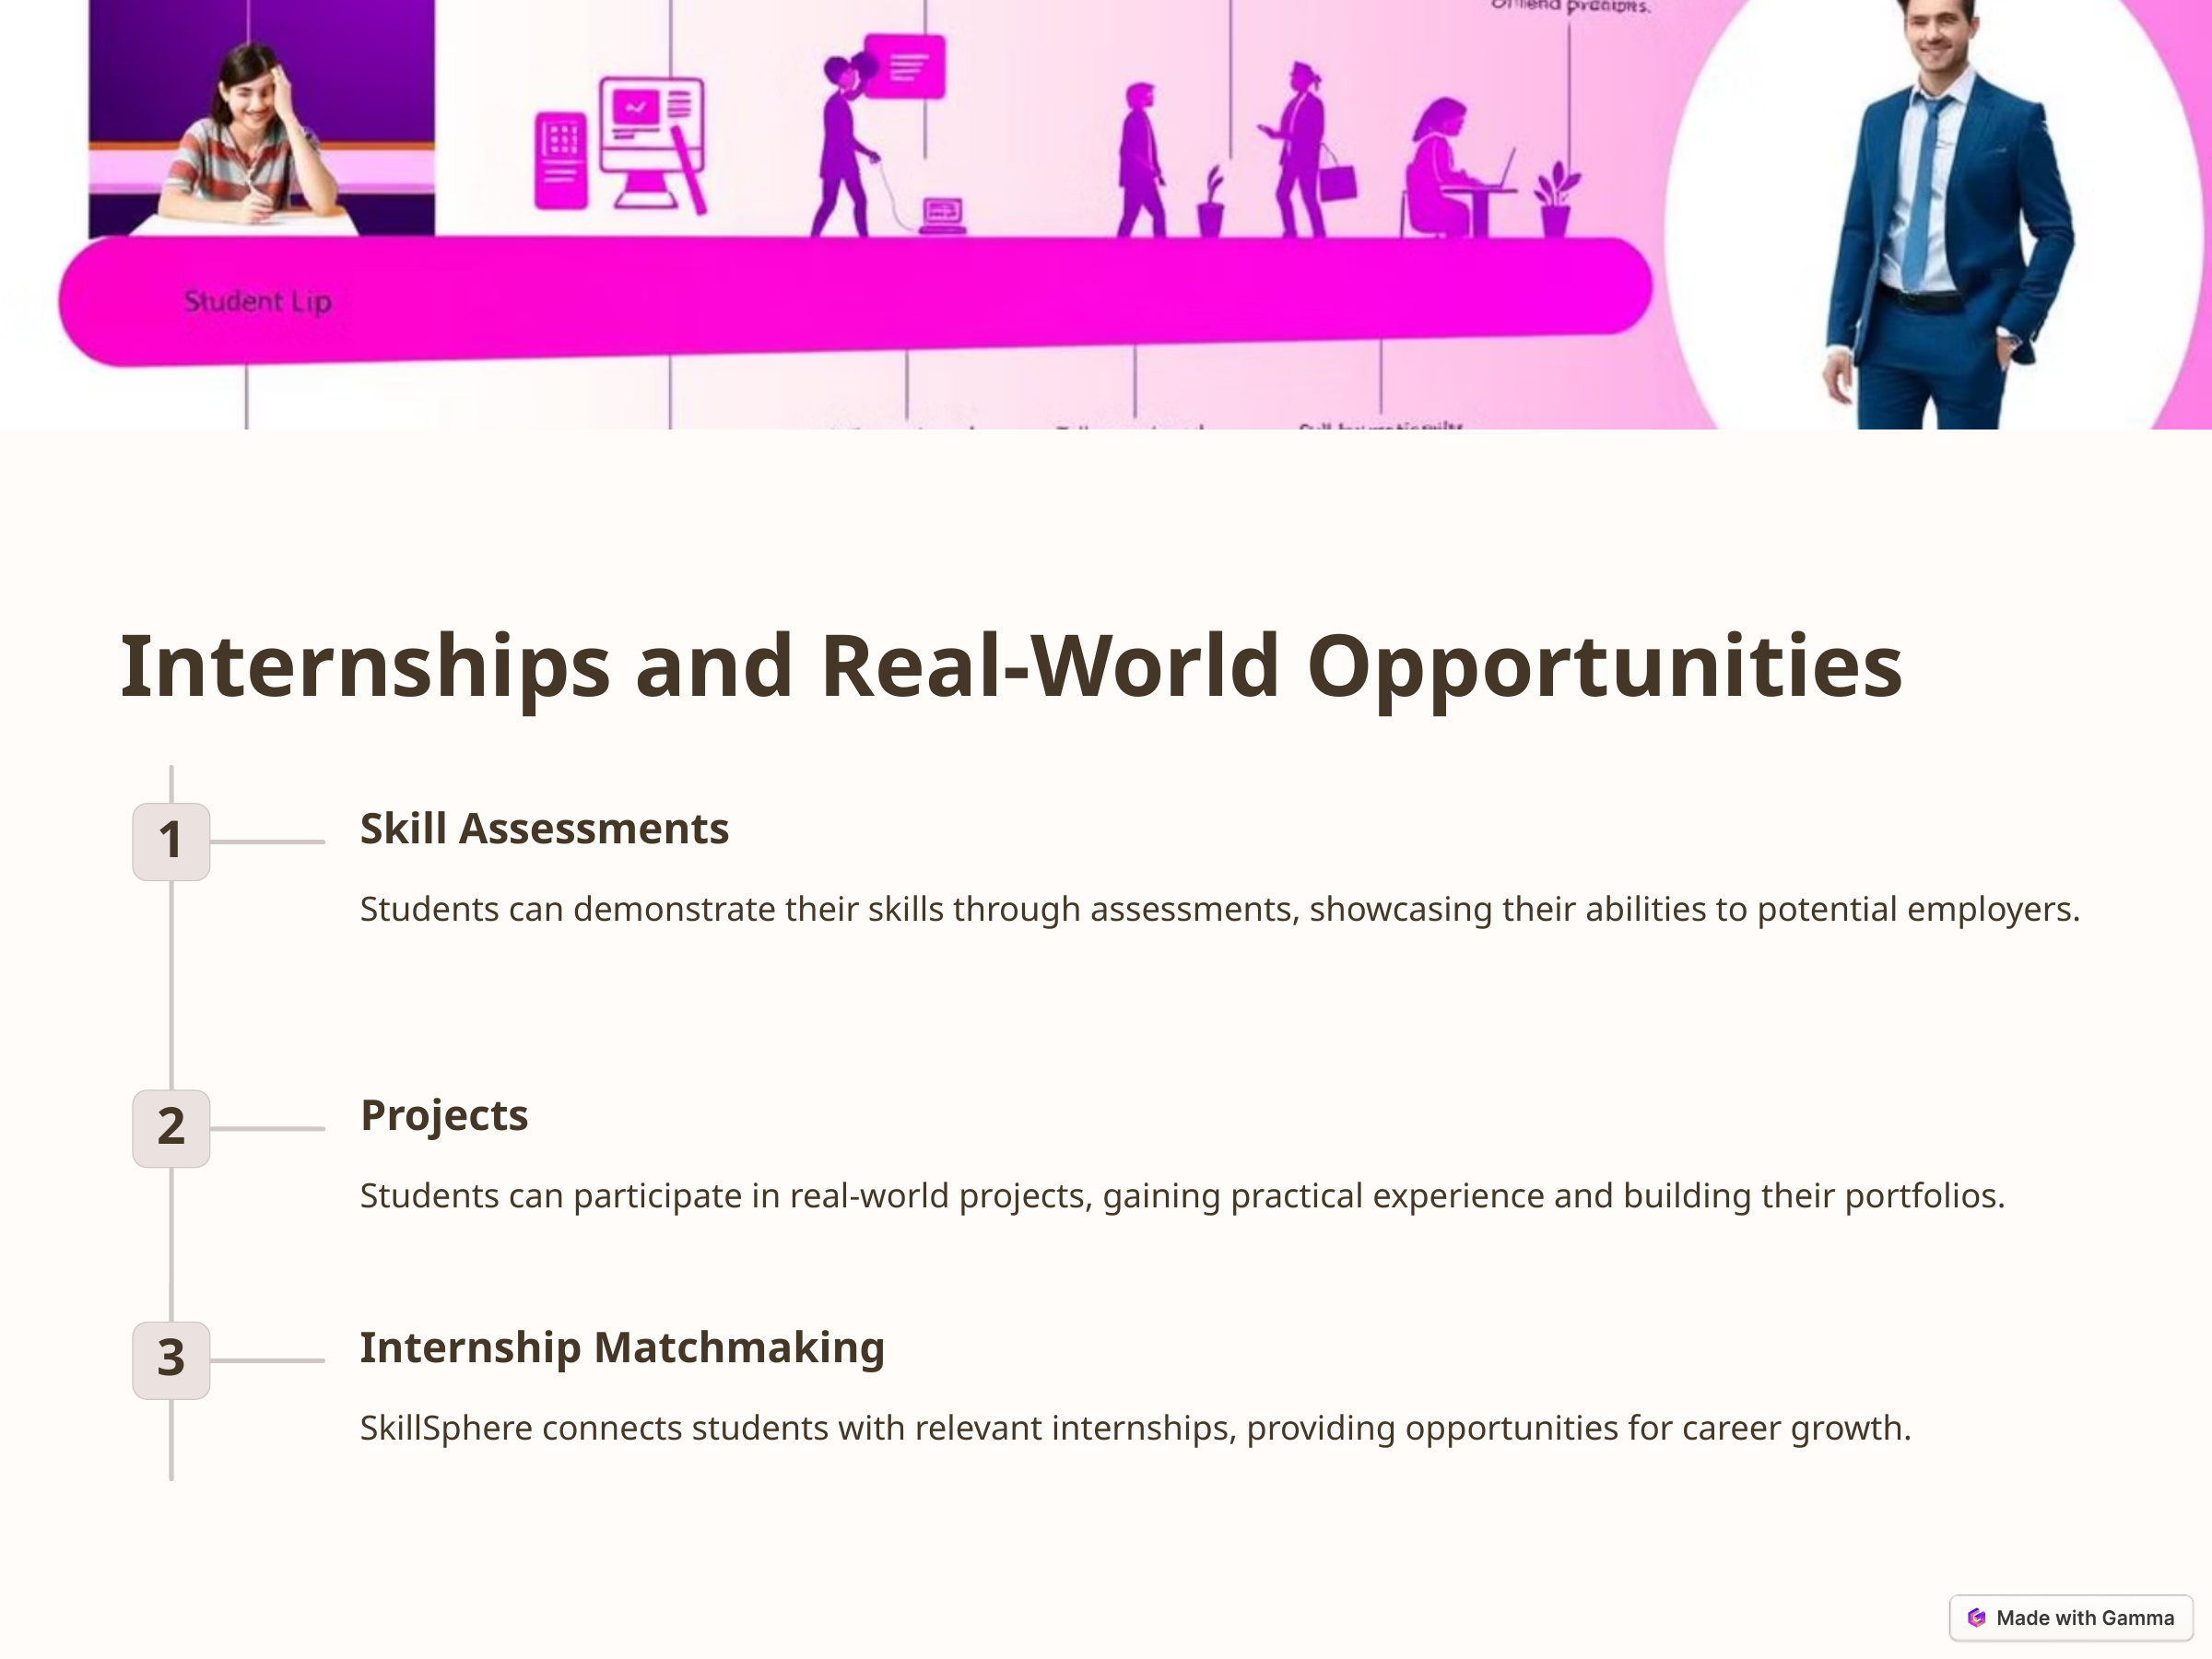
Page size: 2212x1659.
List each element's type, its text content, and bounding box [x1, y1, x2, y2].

text_box [210, 840, 326, 845]
text_box Skill Assessments [359, 799, 789, 853]
text_box Students can demonstrate their skills through assessments, showcasing their abilities to potential employers. [359, 873, 2092, 983]
picture [0, 0, 2212, 429]
text_box [169, 1168, 174, 1322]
text_box [169, 765, 174, 803]
text_box 3 [159, 1335, 184, 1387]
text_box 2 [158, 1102, 185, 1155]
text_box [210, 1358, 326, 1363]
text_box [133, 803, 210, 881]
text_box Students can participate in real-world projects, gaining practical experience and building their portfolios. [359, 1159, 2092, 1216]
text_box [133, 1322, 210, 1400]
text_box [169, 881, 174, 1089]
text_box [210, 1126, 326, 1132]
text_box [133, 1089, 210, 1168]
text_box [169, 1400, 174, 1482]
text_box SkillSphere connects students with relevant internships, providing opportunities for career growth. [359, 1392, 2092, 1447]
text_box Projects [359, 1086, 789, 1140]
text_box 1 [161, 816, 182, 868]
picture [1941, 1586, 2202, 1649]
text_box Internships and Real-World Opportunities [120, 606, 1662, 714]
text_box Internship Matchmaking [359, 1317, 818, 1371]
